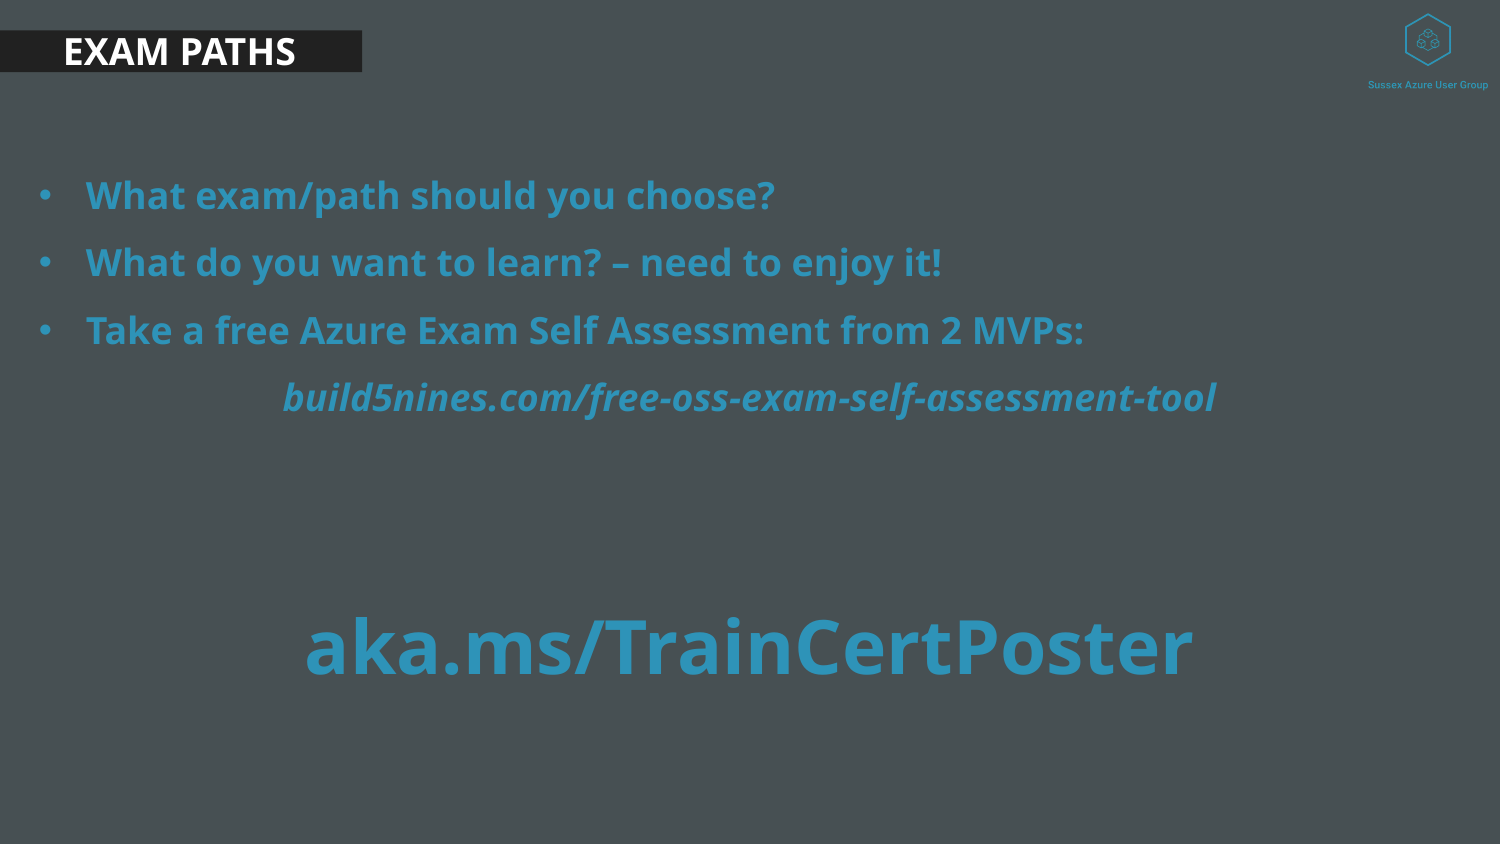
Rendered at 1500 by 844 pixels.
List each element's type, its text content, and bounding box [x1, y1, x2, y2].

text_box EXAM PATHS [63, 28, 715, 91]
text_box [0, 30, 63, 73]
picture [1363, 10, 1491, 91]
text_box What exam/path should you choose? What do you want to learn? – need to enjoy it! Take a free Azure Exam Self Assessment from 2 MVPs: build5nines.com/free-oss-exam-self-assessment-tool aka.ms/TrainCertPoster [31, 141, 1469, 697]
